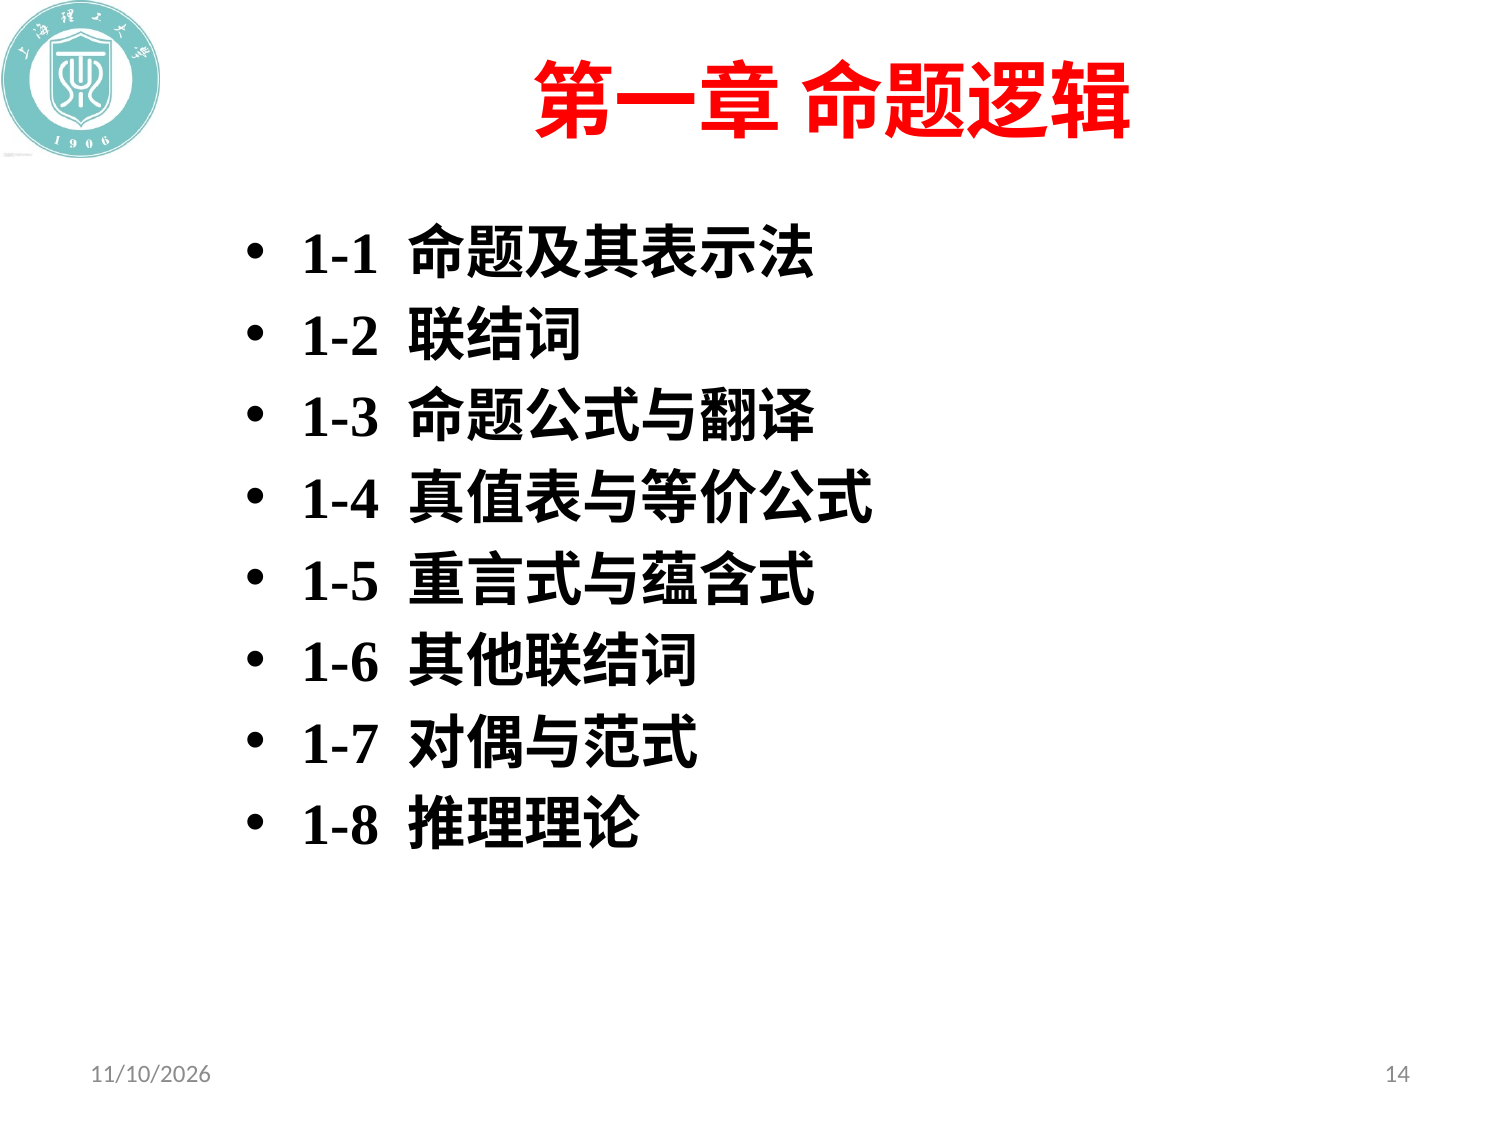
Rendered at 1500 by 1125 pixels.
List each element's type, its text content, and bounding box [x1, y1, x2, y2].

title 第一章 命题逻辑 [195, 11, 1471, 185]
picture [1, 0, 160, 158]
list 1-1 命题及其表示法 1-2 联结词 1-3 命题公式与翻译 1-4 真值表与等价公式 1-5 重言式与蕴含式 1-6 其他联结词 1-7 对偶与范式 1-8 推理理论 [230, 208, 1376, 965]
slide_number 14 [1074, 1042, 1425, 1103]
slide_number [75, 1042, 425, 1103]
